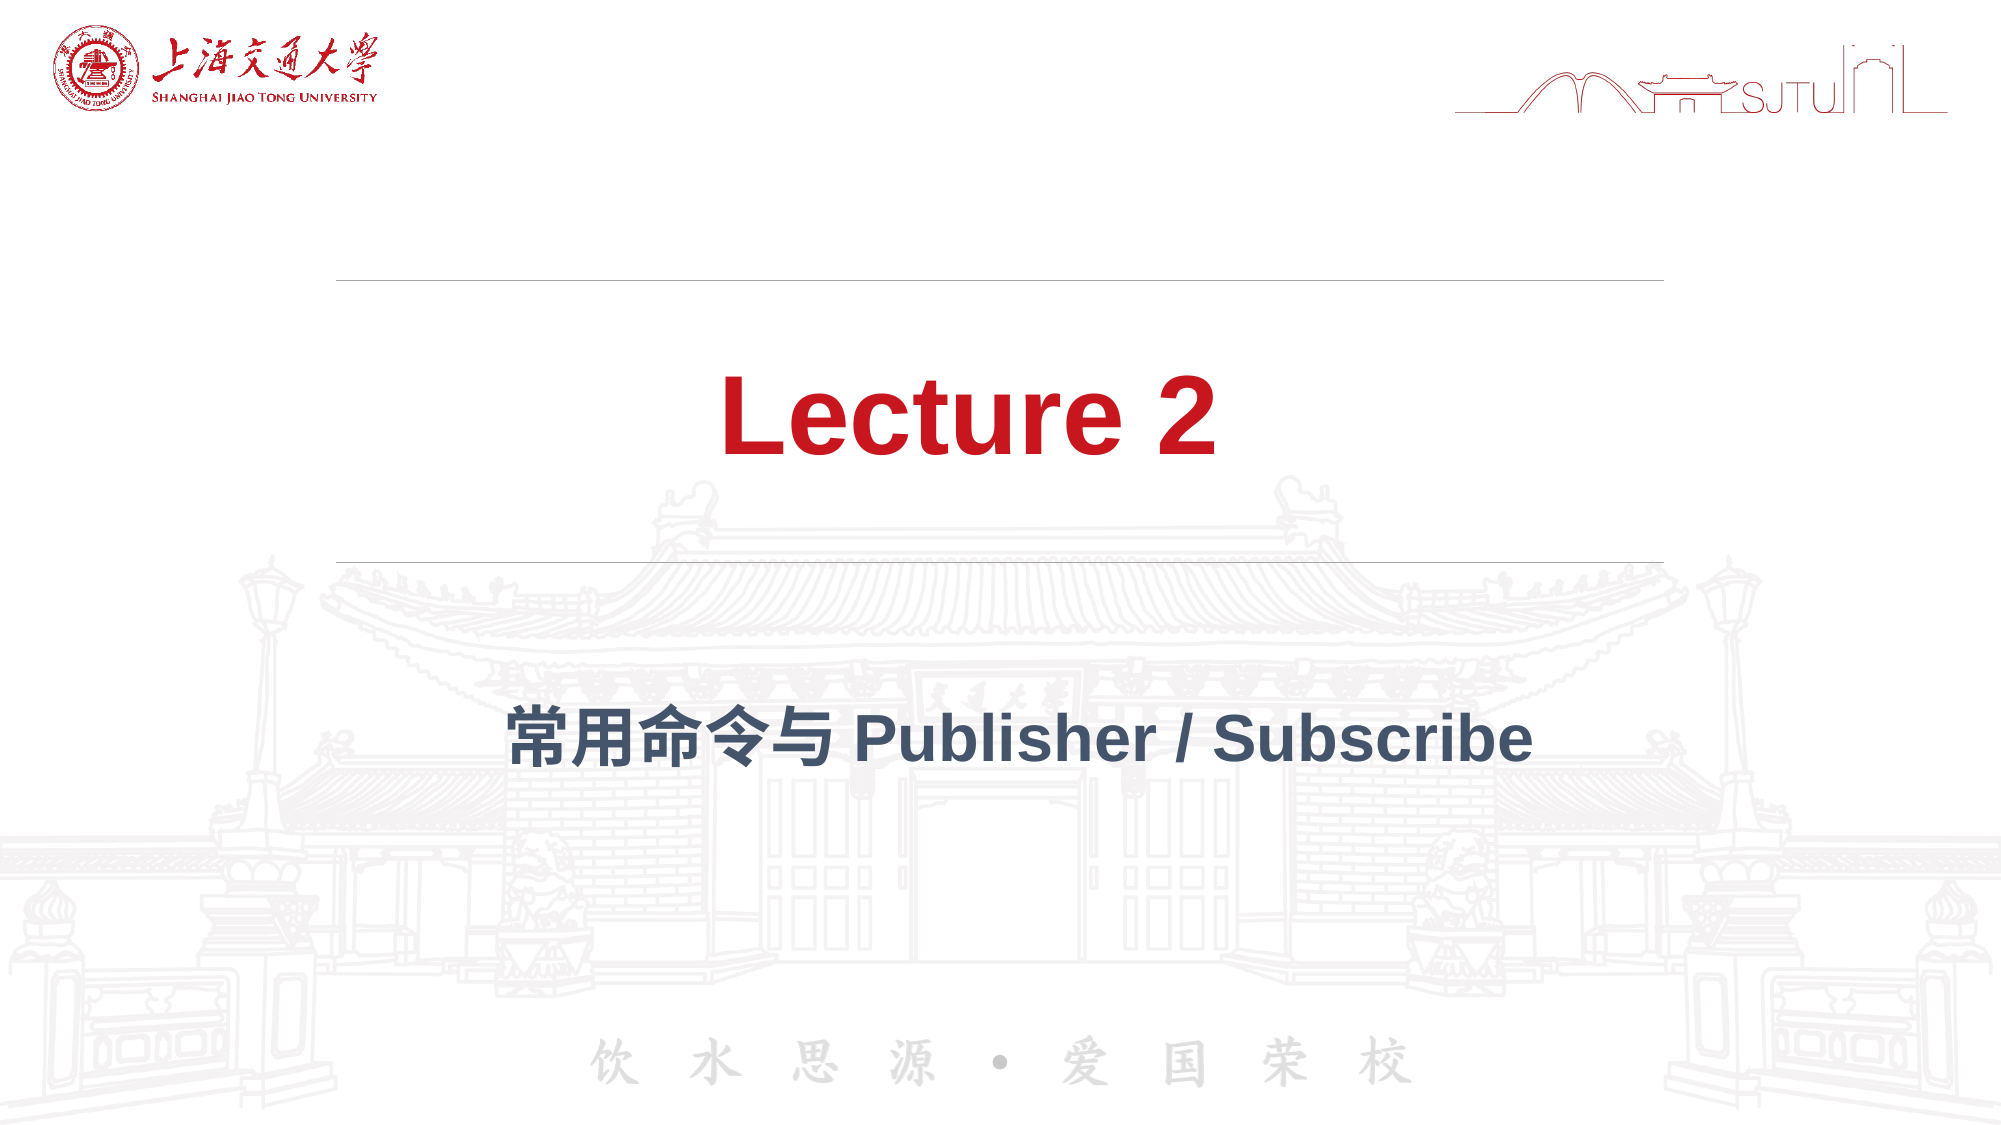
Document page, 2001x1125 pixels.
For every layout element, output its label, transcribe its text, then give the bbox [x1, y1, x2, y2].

picture [36, 8, 393, 126]
title Lecture 2 [175, 330, 1825, 505]
list 常用命令与Publisher / Subscribe [466, 686, 1573, 785]
picture [1455, 45, 1948, 113]
